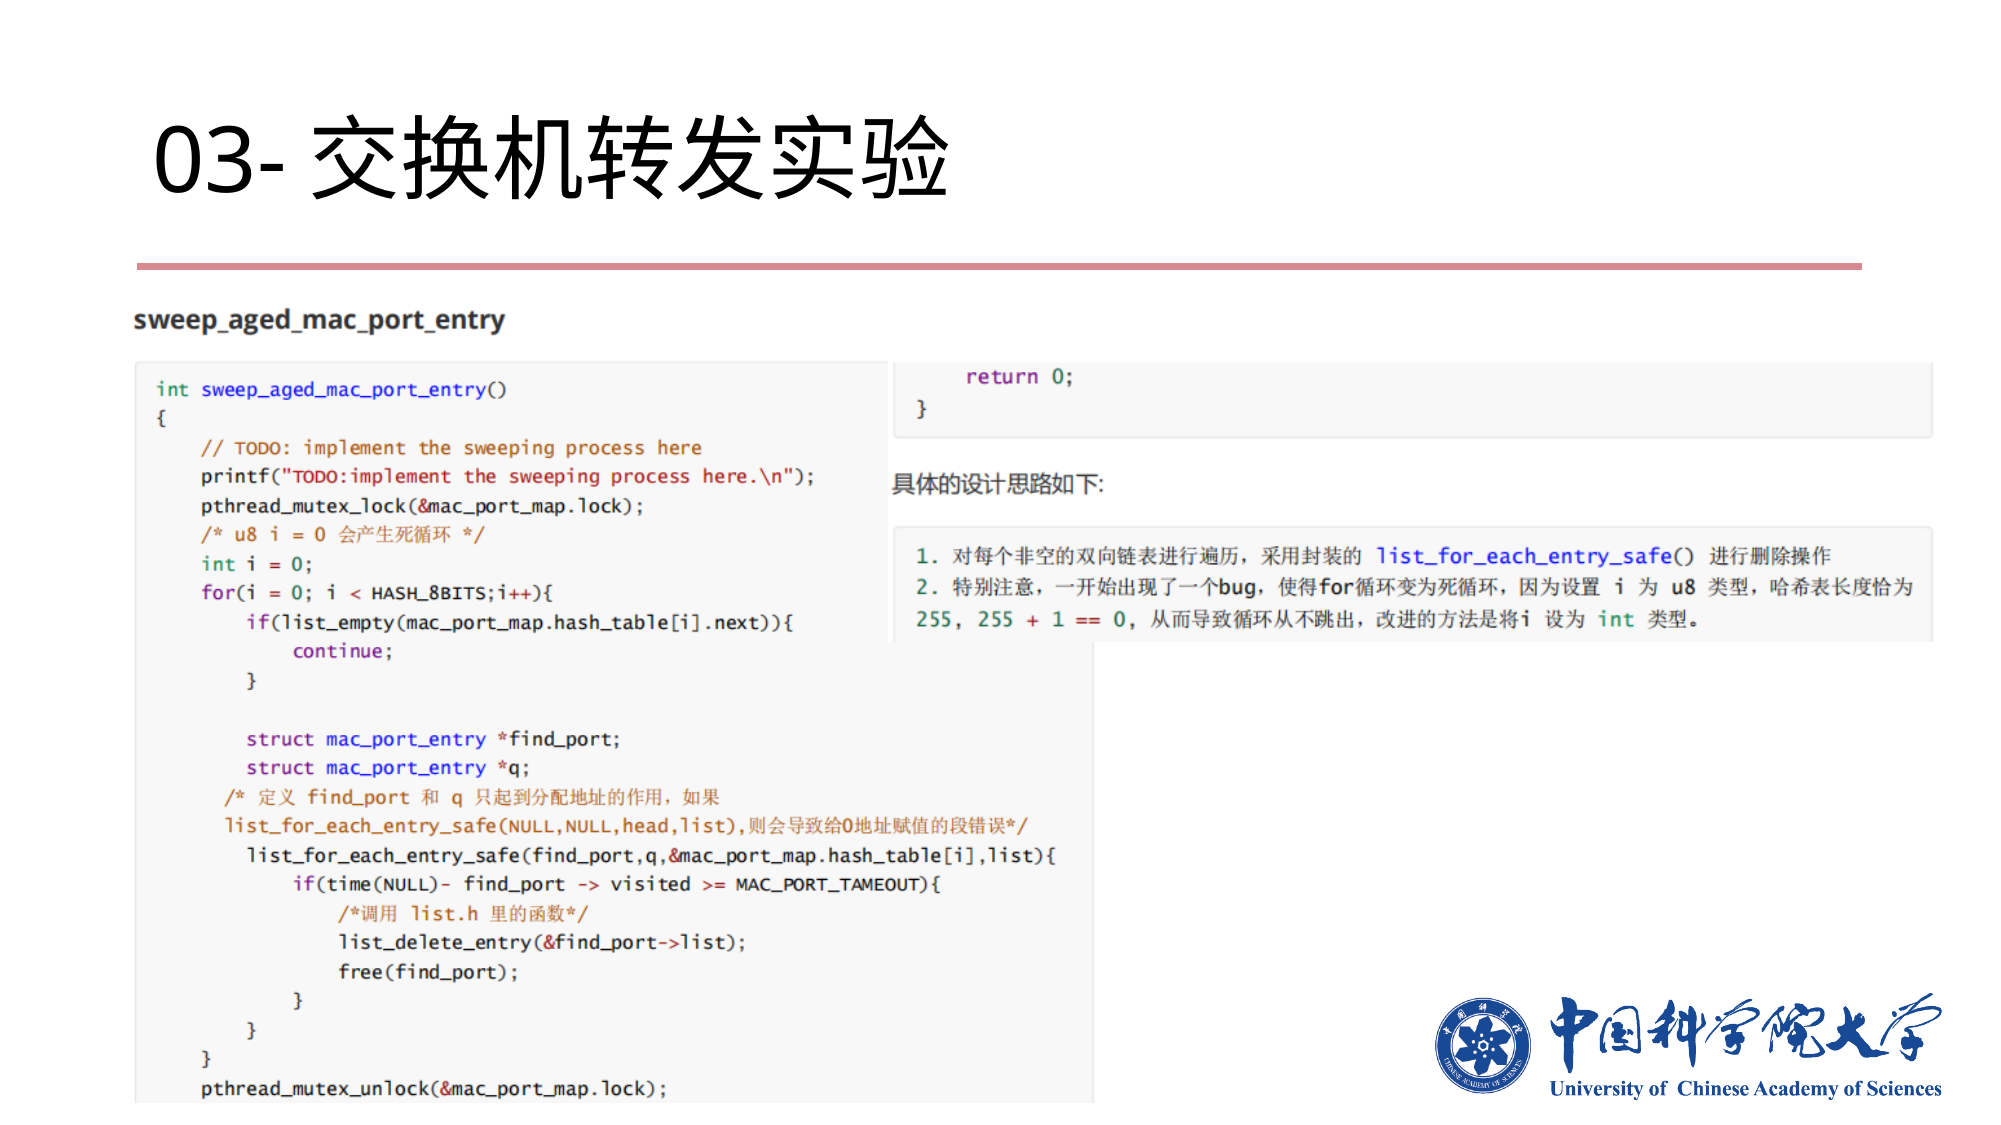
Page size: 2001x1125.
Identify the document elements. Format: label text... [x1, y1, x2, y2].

picture [113, 299, 1939, 1103]
picture [1435, 993, 1942, 1100]
title 03-交换机转发实验 [137, 59, 1863, 267]
